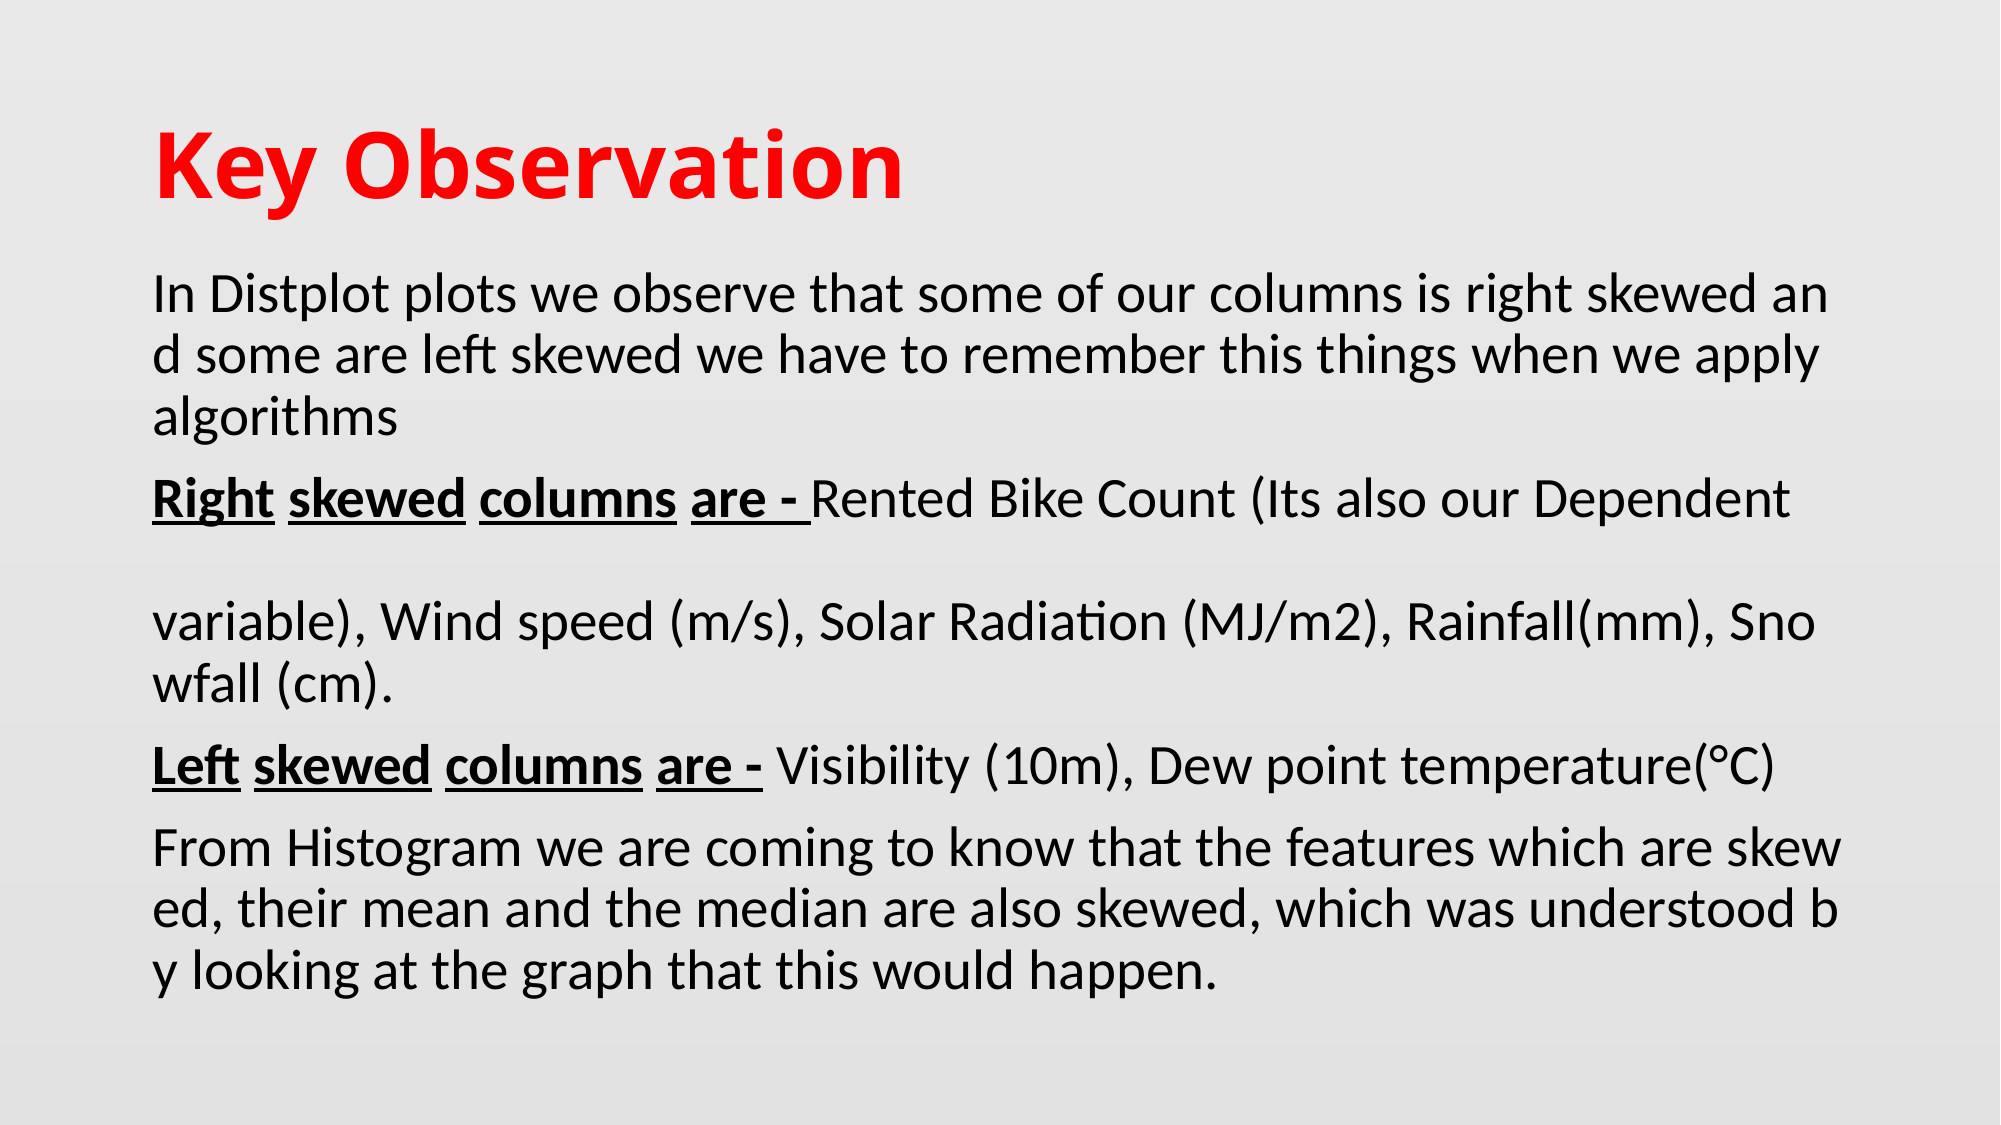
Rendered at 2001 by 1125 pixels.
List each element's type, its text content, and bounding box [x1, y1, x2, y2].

title Key Observation [137, 59, 1863, 255]
list In Distplot plots we observe that some of our columns is right skewed and some are left skewed we have to remember this things when we apply algorithms Right skewed columns are - Rented Bike Count (Its also our Dependent variable), Wind speed (m/s), Solar Radiation (MJ/m2), Rainfall(mm), Snowfall (cm). Left skewed columns are - Visibility (10m), Dew point temperature(°C) From Histogram we are coming to know that the features which are skewed, their mean and the median are also skewed, which was understood by looking at the graph that this would happen. [137, 255, 1863, 1014]
